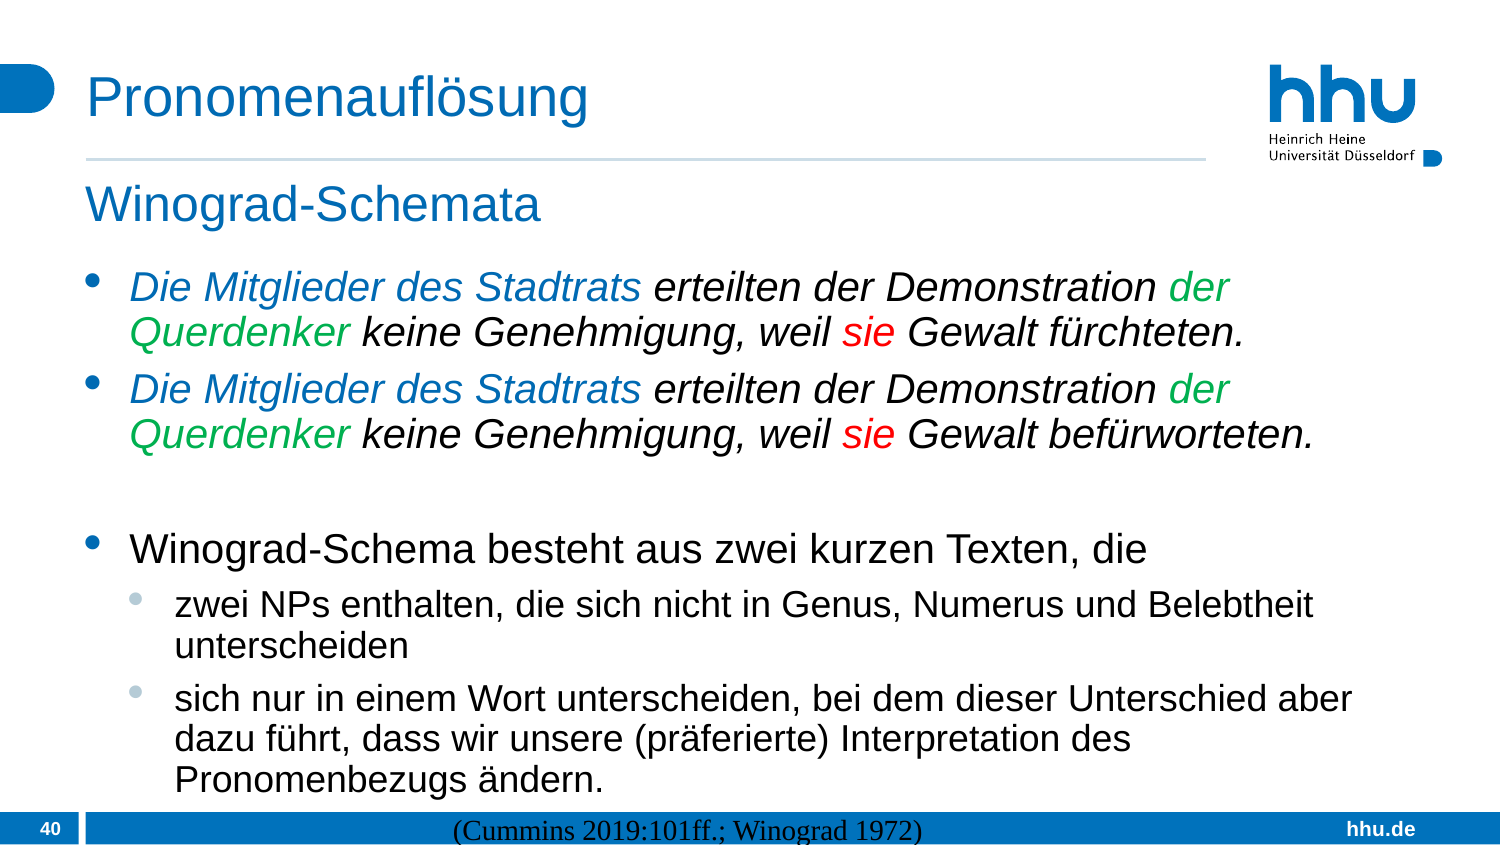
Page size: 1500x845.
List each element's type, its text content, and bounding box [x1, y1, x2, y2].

footer (Cummins 2019:101ff.; Winograd 1972) [103, 816, 1273, 841]
title Pronomenauflösung [86, 54, 1207, 129]
slide_number 40 [5, 816, 62, 841]
list Die Mitglieder des Stadtrats erteilten der Demonstration der Querdenker keine Genehmigung, weil sie Gewalt fürchteten. Die Mitglieder des Stadtrats erteilten der Demonstration der Querdenker keine Genehmigung, weil sie Gewalt befürworteten. Winograd-Schema besteht aus zwei kurzen Texten, die zwei NPs enthalten, die sich nicht in Genus, Numerus und Belebtheit unterscheiden sich nur in einem Wort unterscheiden, bei dem dieser Unterschied aber dazu führt, dass wir unsere (präferierte) Interpretation des Pronomenbezugs ändern. [85, 253, 1415, 797]
list Winograd-Schemata [85, 178, 1415, 232]
